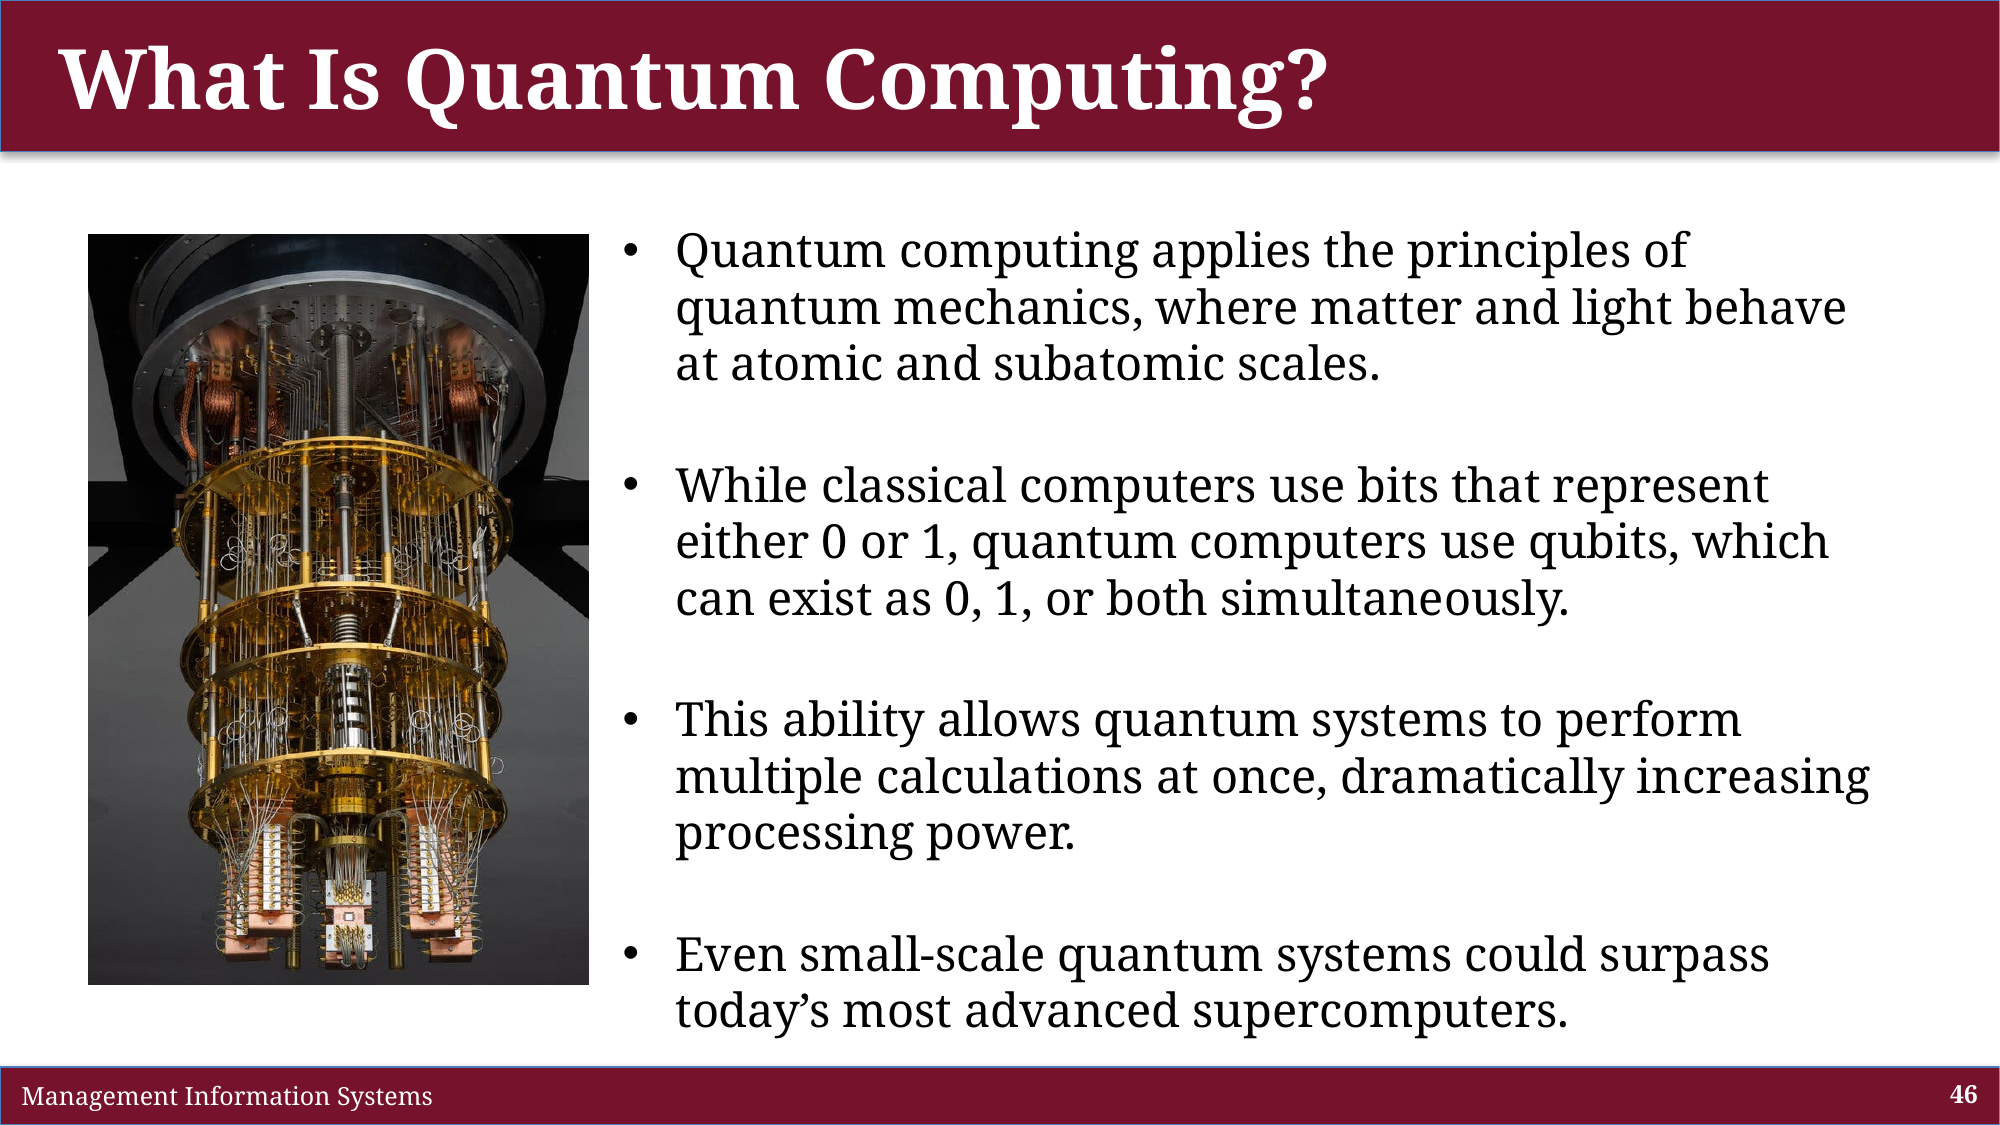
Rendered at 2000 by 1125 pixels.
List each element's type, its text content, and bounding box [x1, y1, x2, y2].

title What Is Quantum Computing? [0, 0, 2000, 152]
text_box [475, 1066, 1649, 1125]
slide_number 46 [1649, 1066, 2000, 1125]
picture [88, 233, 590, 985]
footer Management Information Systems [0, 1066, 475, 1125]
list Quantum computing applies the principles of quantum mechanics, where matter and light behave at atomic and subatomic scales. While classical computers use bits that represent either 0 or 1, quantum computers use qubits, which can exist as 0, 1, or both simultaneously. This ability allows quantum systems to perform multiple calculations at once, dramatically increasing processing power. Even small-scale quantum systems could surpass today’s most advanced supercomputers. [607, 213, 1911, 1047]
